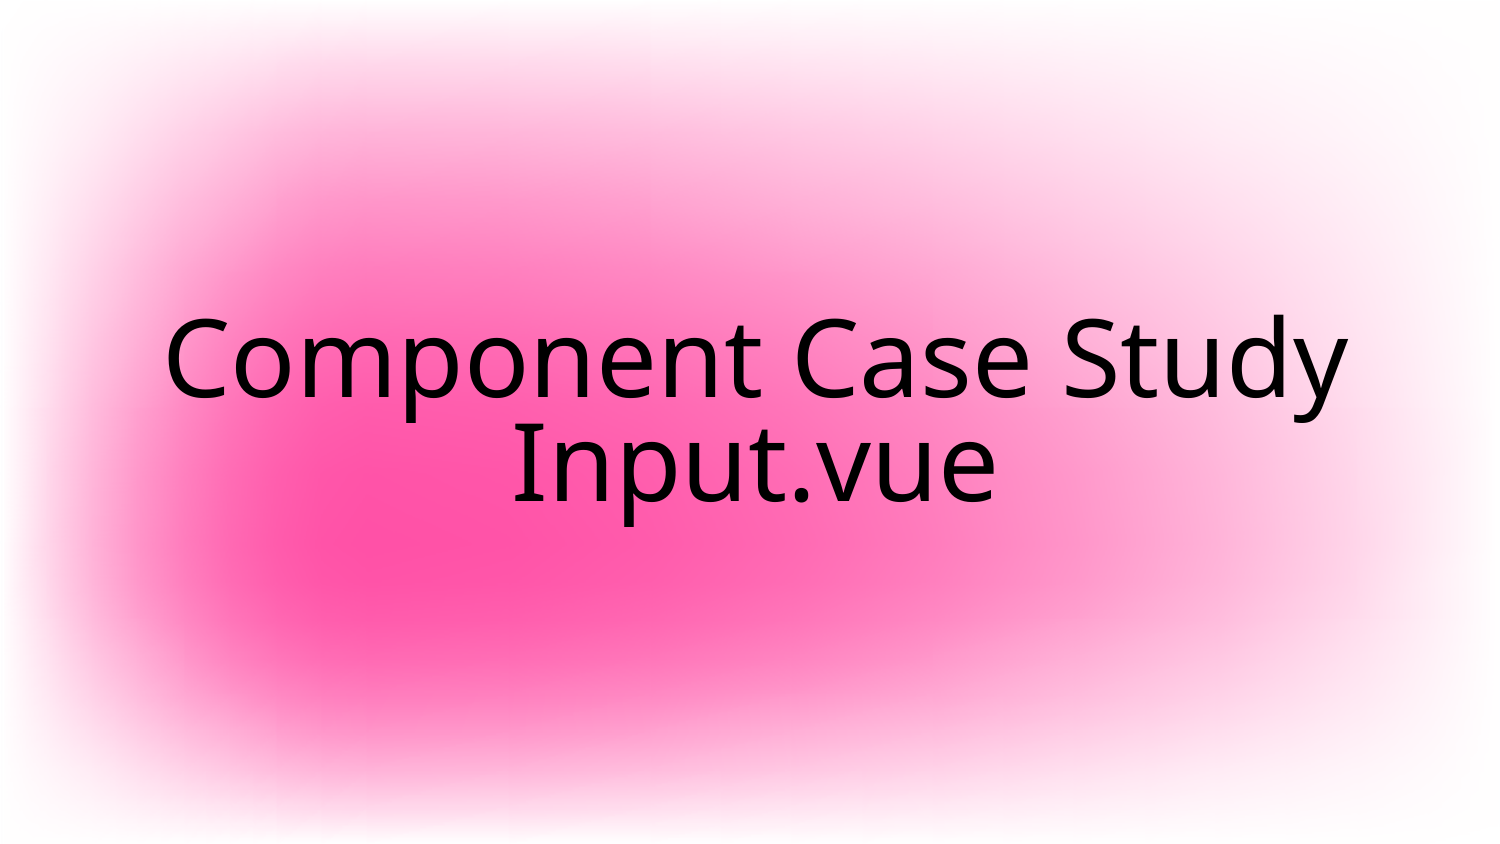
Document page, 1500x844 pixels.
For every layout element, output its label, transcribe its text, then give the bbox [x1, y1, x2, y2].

picture [0, 0, 1500, 844]
title Component Case Study Input.vue [49, 313, 1463, 530]
